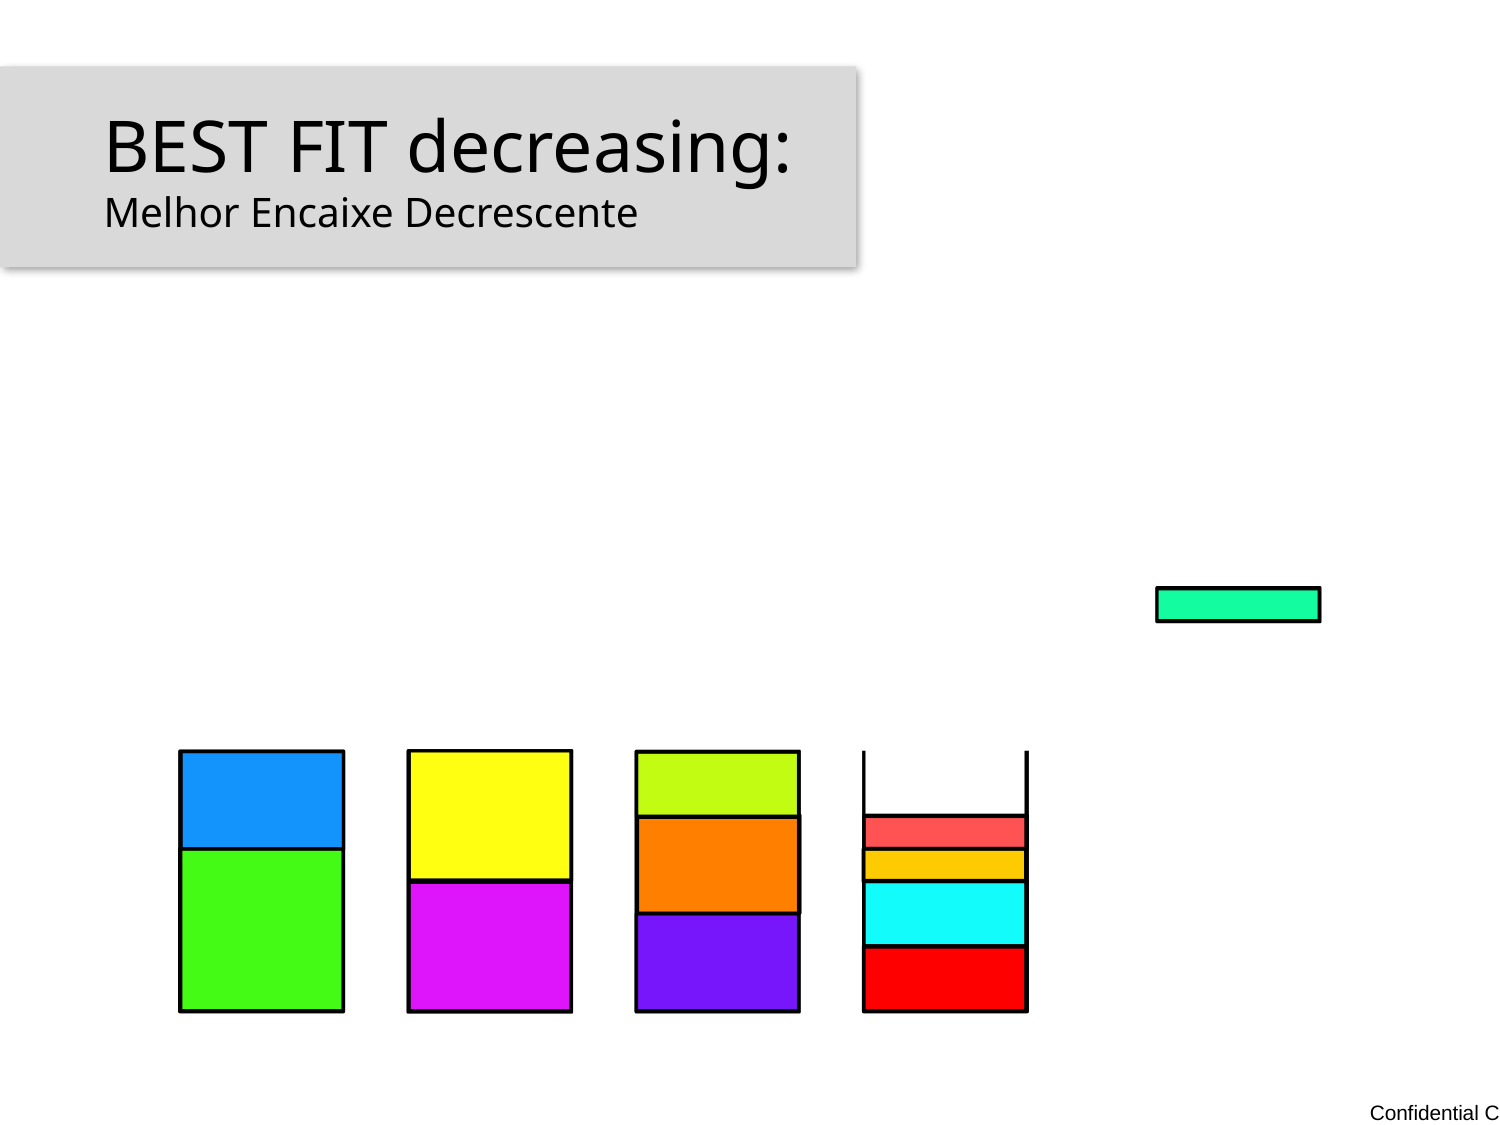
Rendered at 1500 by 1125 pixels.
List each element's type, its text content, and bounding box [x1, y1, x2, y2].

text_box BEST FIT decreasing: Melhor Encaixe Decrescente [88, 74, 857, 262]
picture [178, 586, 1322, 1015]
text_box [0, 64, 858, 269]
